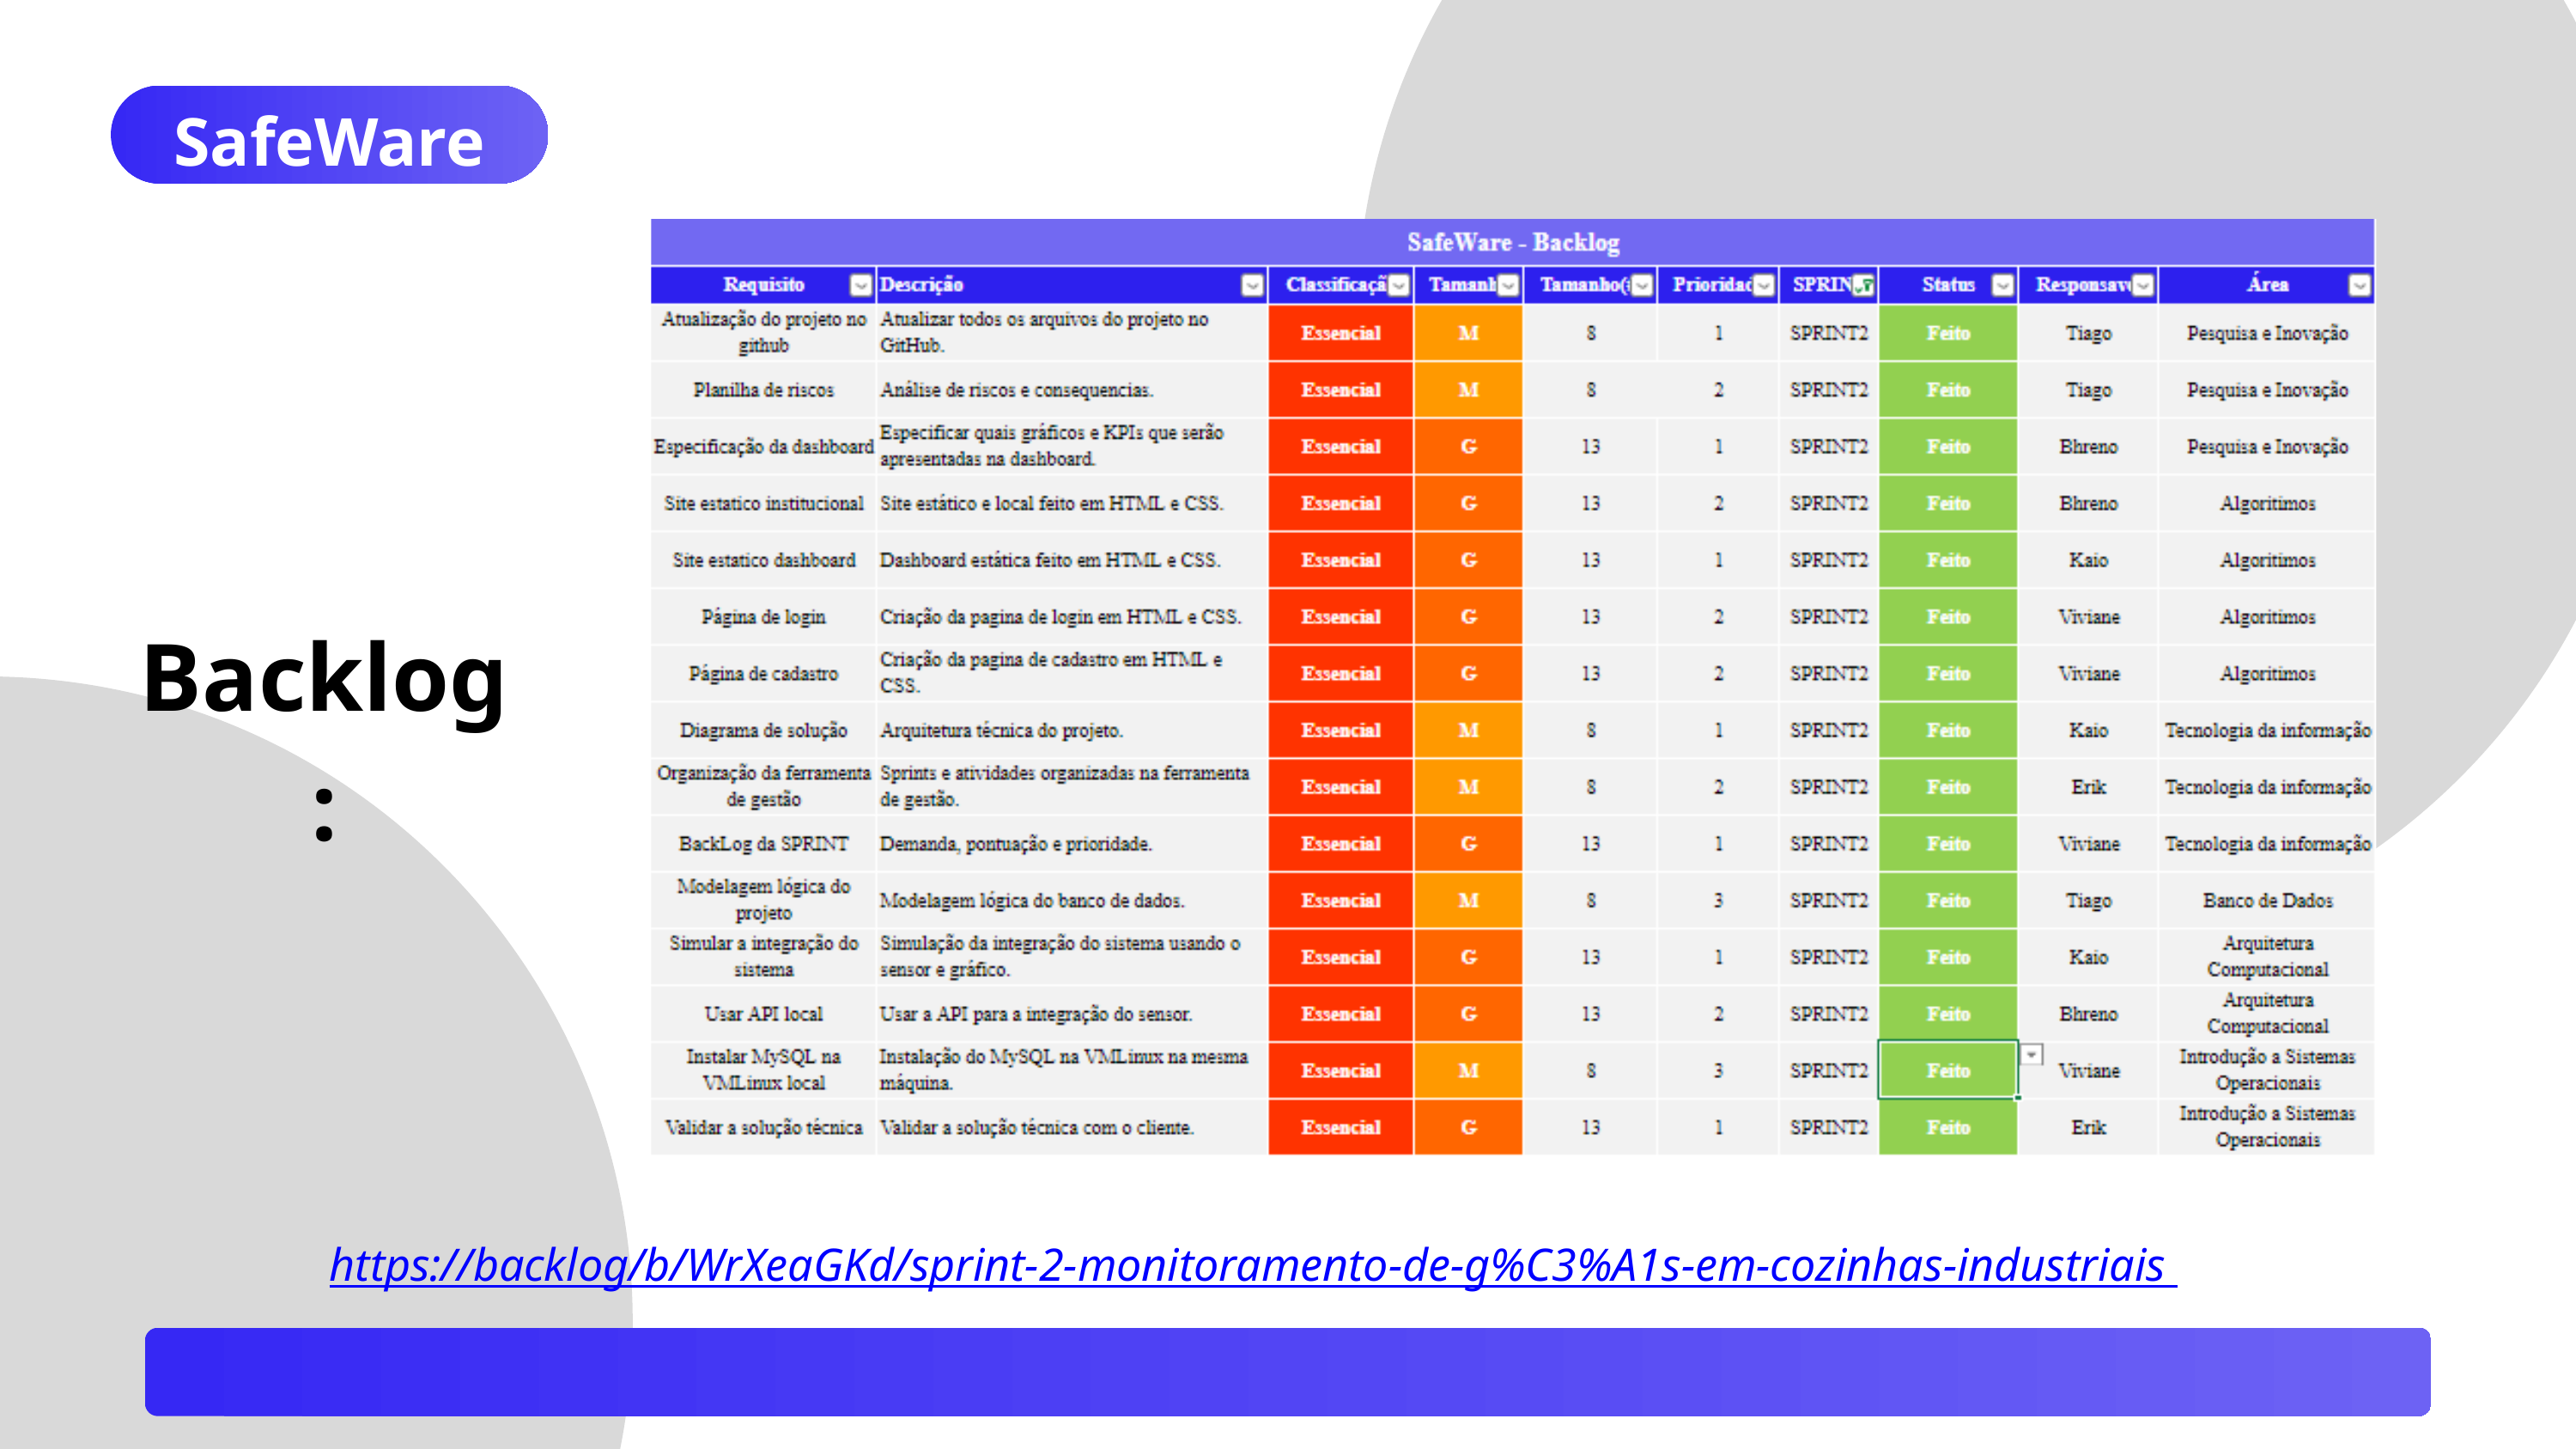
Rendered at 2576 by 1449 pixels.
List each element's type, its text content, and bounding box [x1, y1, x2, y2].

text_box [651, 219, 2377, 1157]
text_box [0, 654, 623, 1449]
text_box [110, 85, 549, 185]
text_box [144, 1327, 2432, 1416]
text_box Backlog: [131, 599, 517, 652]
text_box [1356, 0, 2576, 967]
text_box https://backlog/b/WrXeaGKd/sprint-2-monitoramento-de-g%C3%A1s-em-cozinhas-industriais [627, 1234, 2328, 1298]
